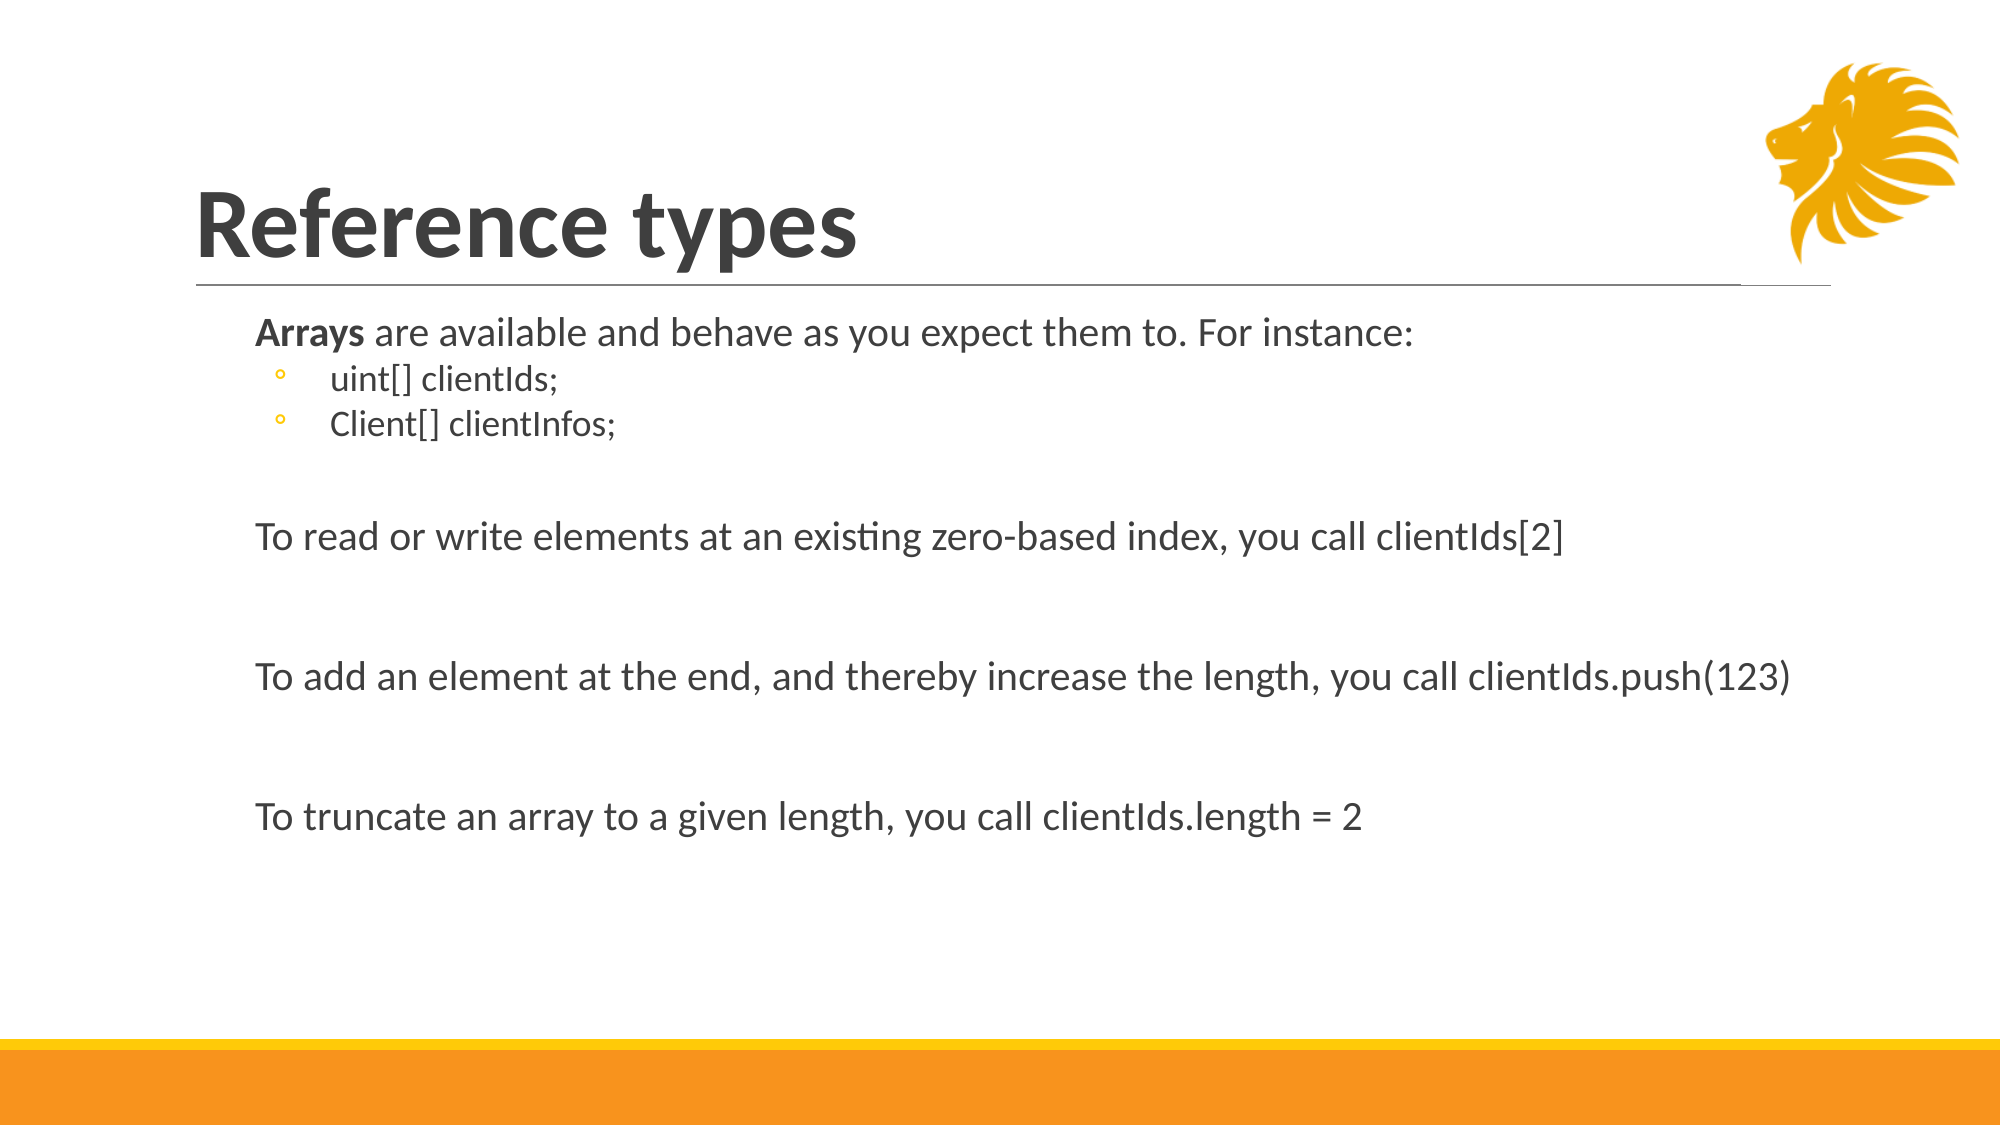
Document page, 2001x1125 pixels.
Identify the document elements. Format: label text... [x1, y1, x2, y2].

list Arrays are available and behave as you expect them to. For instance: uint[] clientIds; Client[] clientInfos; To read or write elements at an existing zero-based index, you call clientIds[2] To add an element at the end, and thereby increase the length, you call clientIds.push(123) To truncate an array to a given length, you call clientIds.length = 2 [180, 302, 1830, 963]
title Reference types [180, 47, 1736, 285]
picture [1741, 43, 1984, 286]
